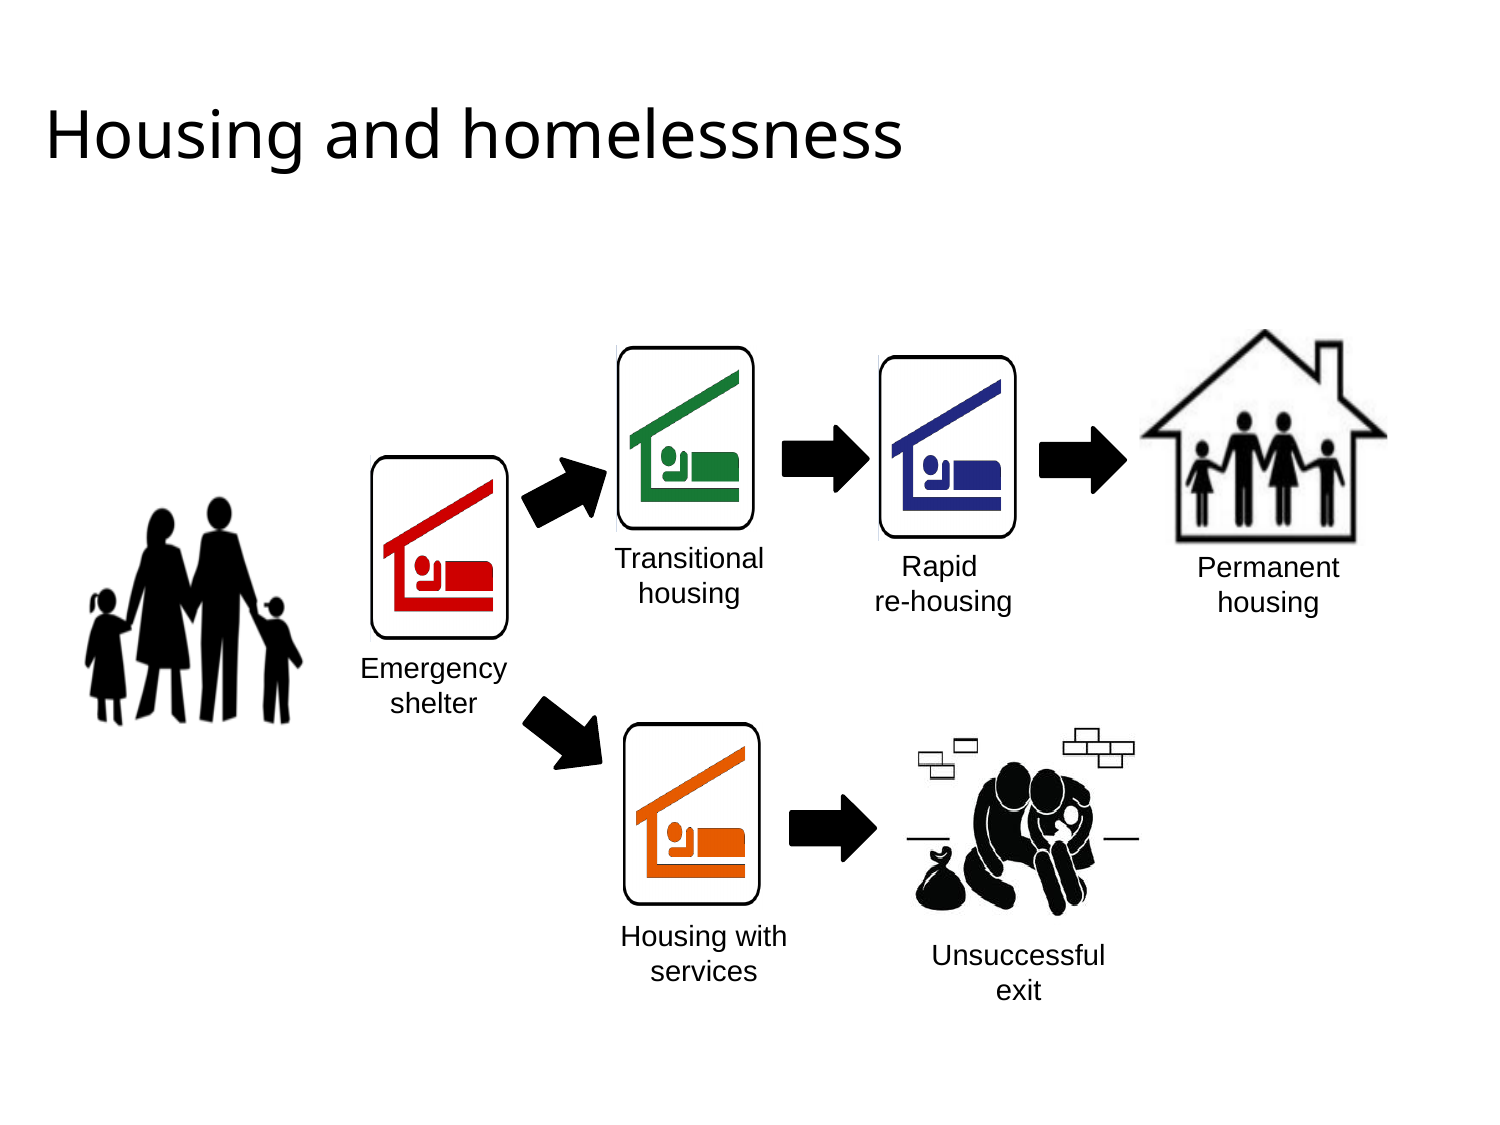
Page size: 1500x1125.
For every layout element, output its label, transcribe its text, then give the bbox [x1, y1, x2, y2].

text_box [1039, 425, 1128, 495]
picture [1137, 328, 1388, 547]
picture [889, 725, 1156, 929]
text_box Housing with services [599, 909, 809, 995]
text_box Permanent housing [1173, 554, 1363, 626]
picture [878, 354, 1019, 542]
text_box [789, 794, 878, 863]
picture [62, 484, 340, 749]
text_box Rapid re-housing [849, 540, 1038, 625]
text_box [521, 457, 607, 528]
text_box [781, 424, 870, 493]
title Housing and homelessness [29, 56, 1380, 207]
picture [370, 455, 510, 643]
text_box Emergency shelter [344, 641, 529, 727]
picture [615, 345, 757, 532]
text_box [522, 696, 603, 770]
picture [623, 722, 764, 910]
text_box Unsuccessful exit [895, 937, 1143, 1014]
text_box Transitional housing [594, 531, 784, 617]
